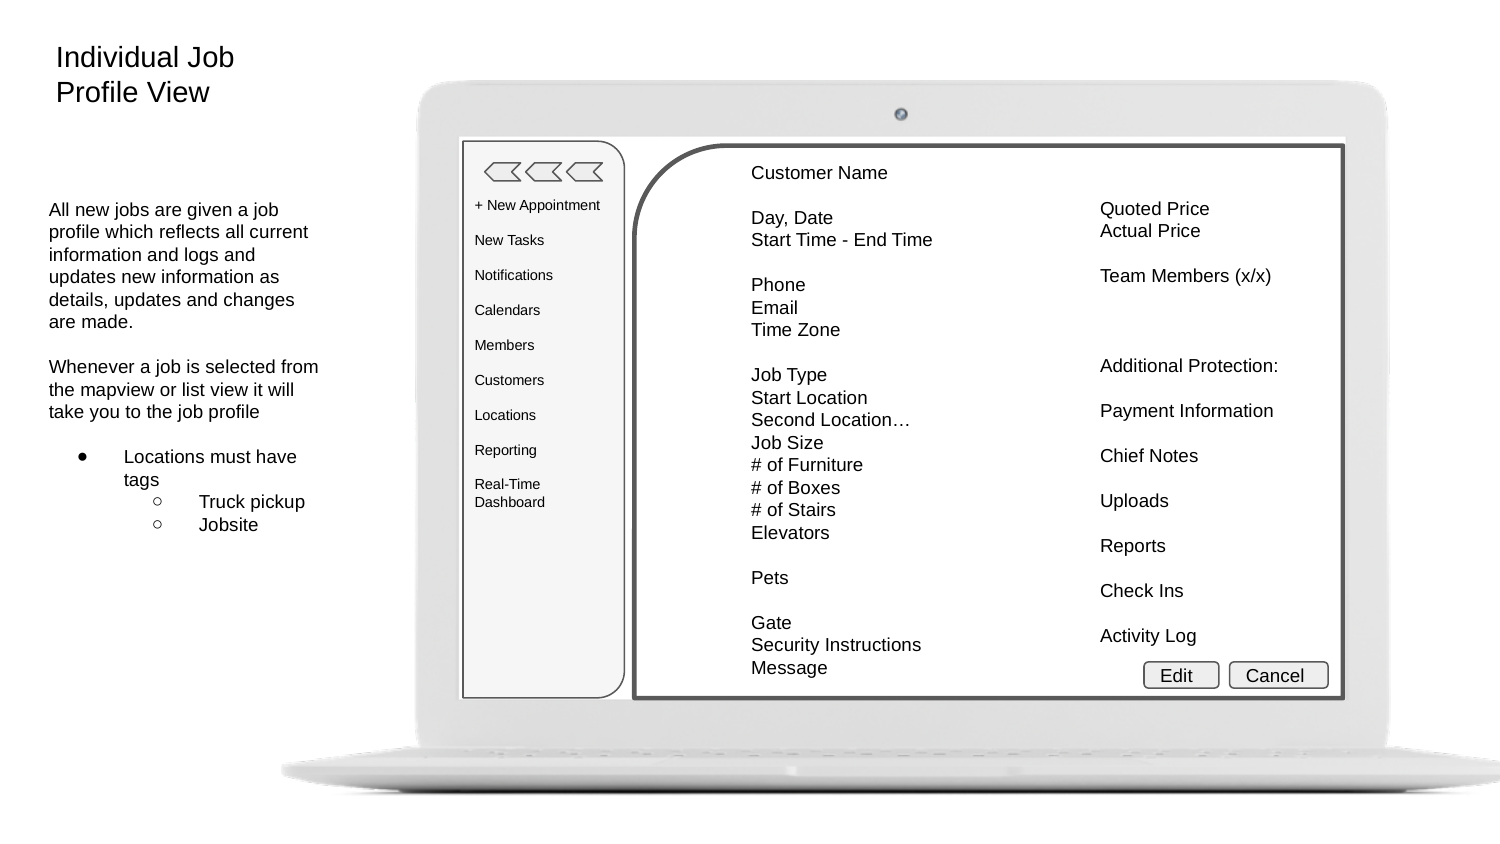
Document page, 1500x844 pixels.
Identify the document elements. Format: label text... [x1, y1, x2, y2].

text_box Individual Job Profile View [40, 23, 314, 179]
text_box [280, 80, 1500, 796]
text_box All new jobs are given a job profile which reflects all current information and logs and updates new information as details, updates and changes are made. Whenever a job is selected from the mapview or list view it will take you to the job profile Locations must have tags Truck pickup Jobsite [33, 182, 275, 776]
